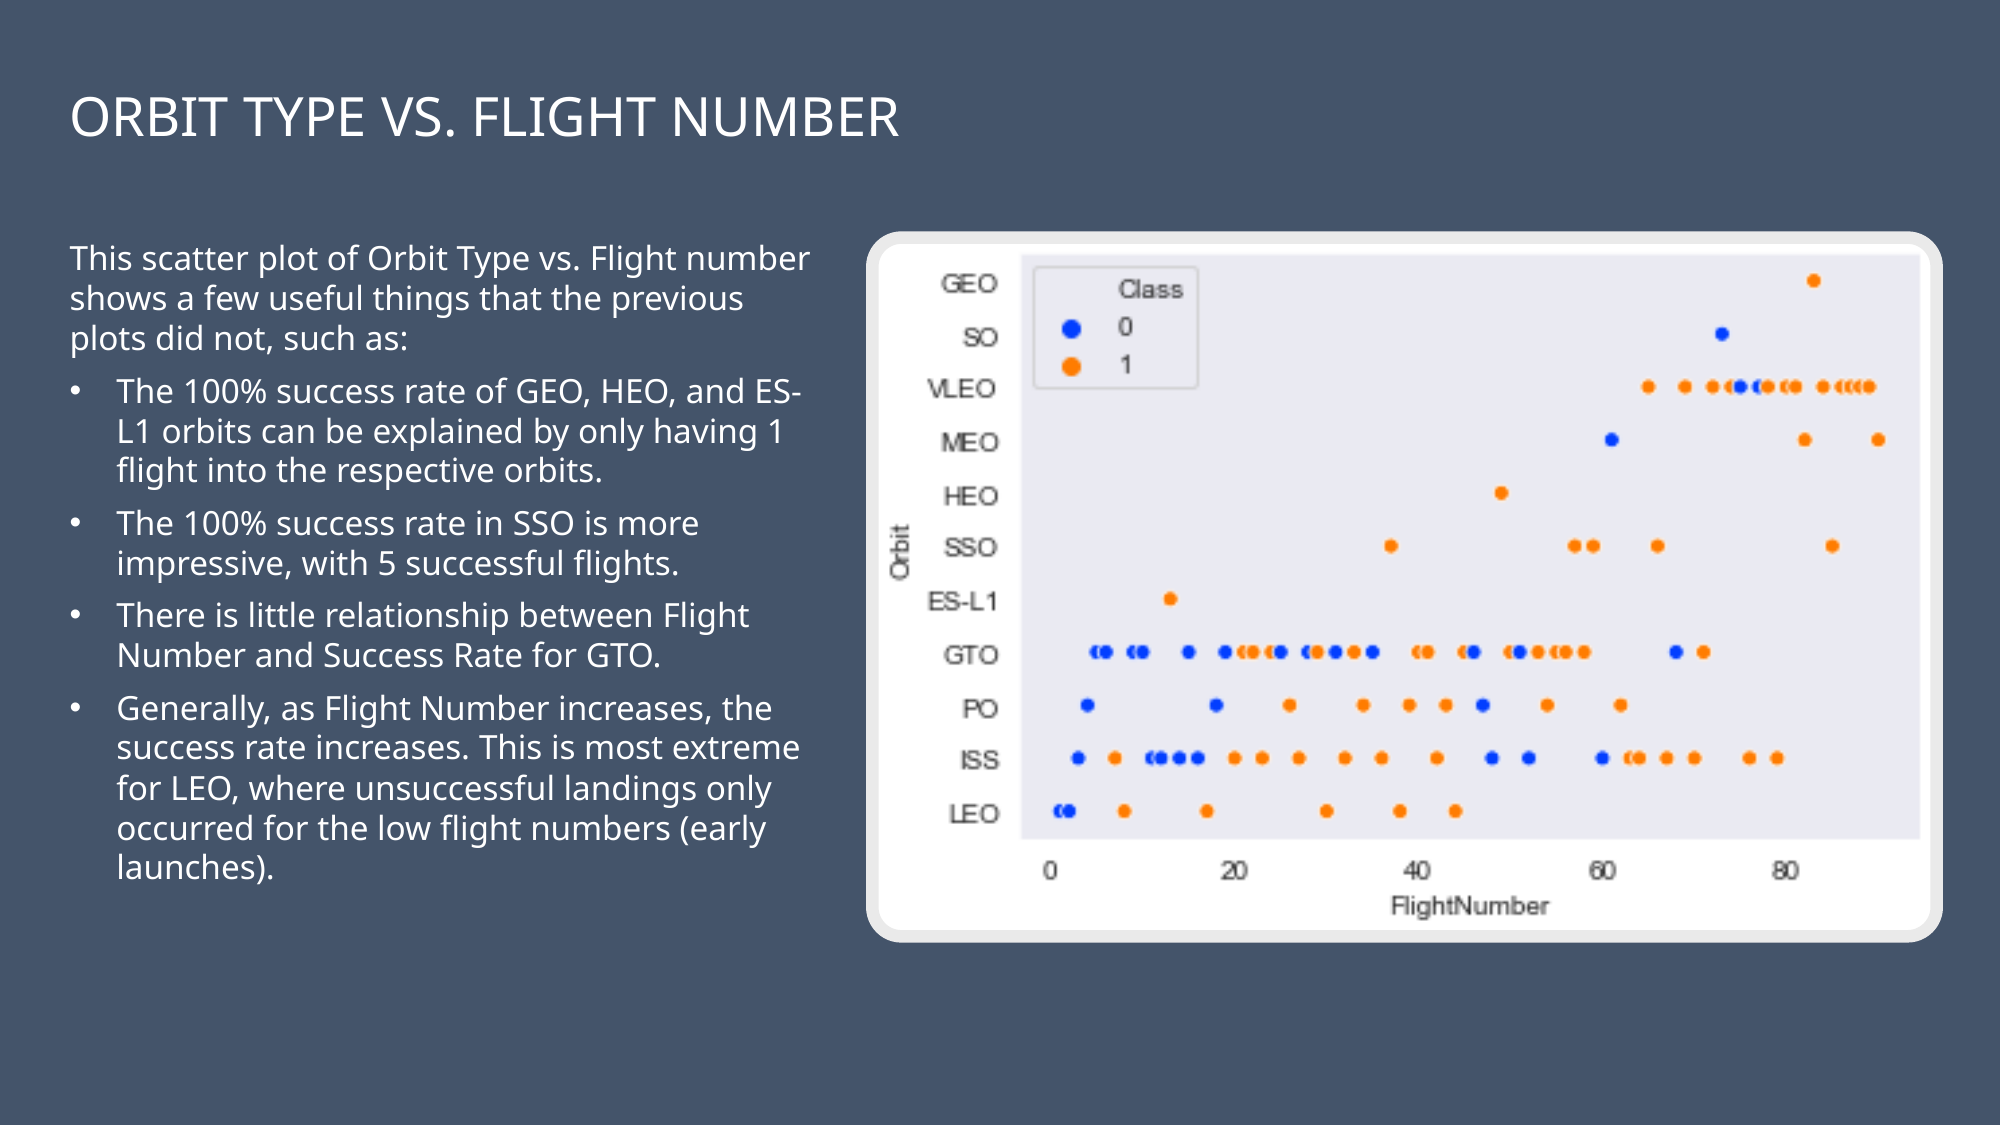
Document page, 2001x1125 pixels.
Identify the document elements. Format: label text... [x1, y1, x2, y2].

text_box Orbit Type vs. flight number [69, 30, 1866, 149]
text_box [872, 237, 1937, 937]
text_box This scatter plot of Orbit Type vs. Flight number shows a few useful things that the previous plots did not, such as: The 100% success rate of GEO, HEO, and ES-L1 orbits can be explained by only having 1 flight into the respective orbits. The 100% success rate in SSO is more impressive, with 5 successful flights. There is little relationship between Flight Number and Success Rate for GTO. Generally, as Flight Number increases, the success rate increases. This is most extreme for LEO, where unsuccessful landings only occurred for the low flight numbers (early launches). [69, 237, 826, 1050]
